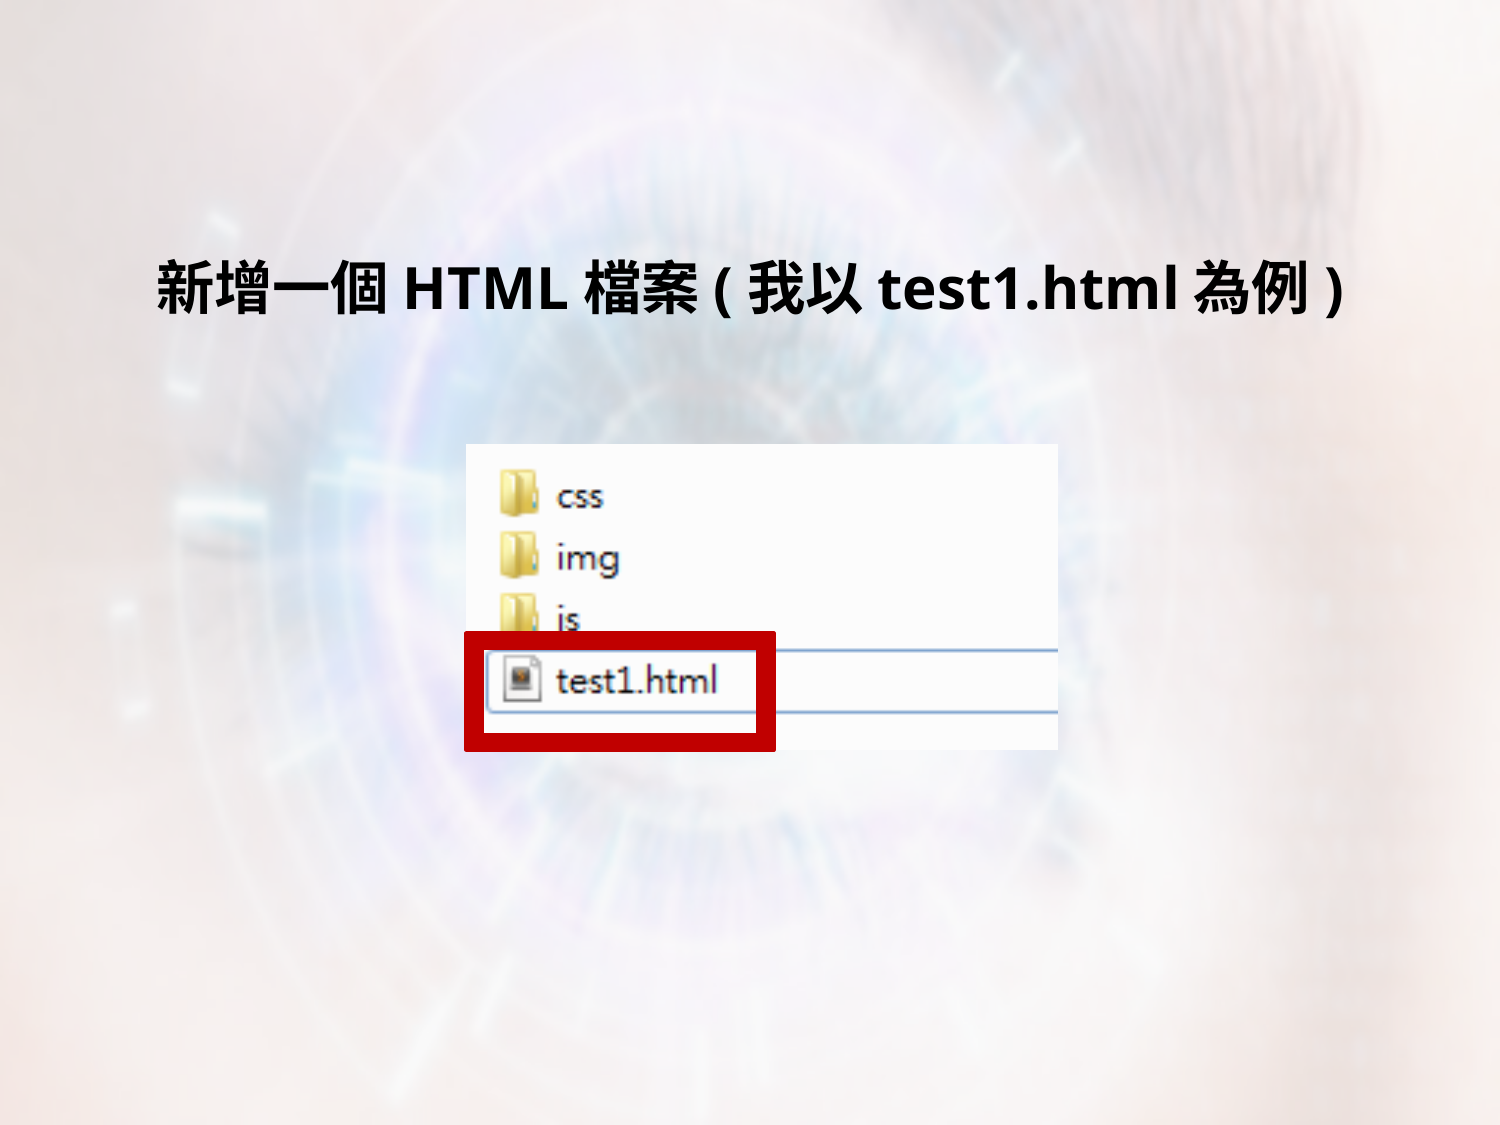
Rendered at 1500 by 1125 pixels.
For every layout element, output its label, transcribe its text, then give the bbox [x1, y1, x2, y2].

list 新增一個HTML檔案(我以test1.html為例) [75, 243, 1425, 1005]
picture [466, 444, 1058, 751]
